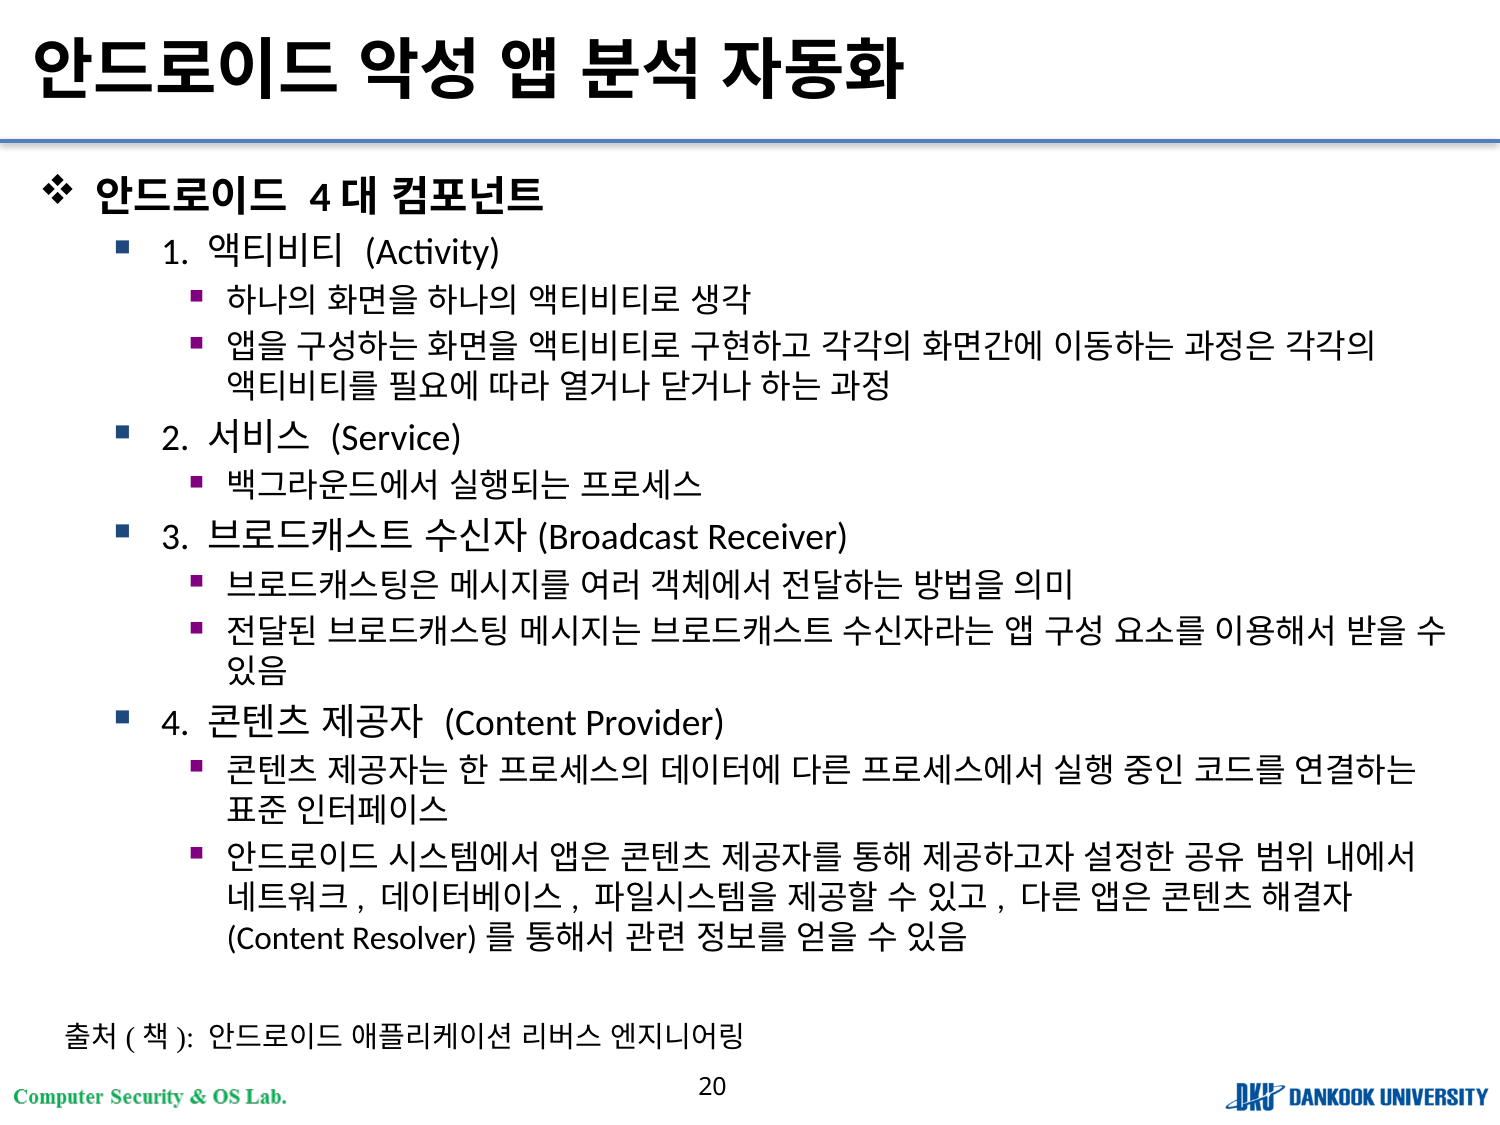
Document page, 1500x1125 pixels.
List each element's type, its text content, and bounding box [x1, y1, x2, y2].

list 안드로이드 4대 컴포넌트 1. 액티비티 (Activity) 하나의 화면을 하나의 액티비티로 생각 앱을 구성하는 화면을 액티비티로 구현하고 각각의 화면간에 이동하는 과정은 각각의 액티비티를 필요에 따라 열거나 닫거나 하는 과정 2. 서비스 (Service) 백그라운드에서 실행되는 프로세스 3. 브로드캐스트 수신자(Broadcast Receiver) 브로드캐스팅은 메시지를 여러 객체에서 전달하는 방법을 의미 전달된 브로드캐스팅 메시지는 브로드캐스트 수신자라는 앱 구성 요소를 이용해서 받을 수 있음 4. 콘텐츠 제공자 (Content Provider) 콘텐츠 제공자는 한 프로세스의 데이터에 다른 프로세스에서 실행 중인 코드를 연결하는 표준 인터페이스 안드로이드 시스템에서 앱은 콘텐츠 제공자를 통해 제공하고자 설정한 공유 범위 내에서 네트워크, 데이터베이스, 파일시스템을 제공할 수 있고, 다른 앱은 콘텐츠 해결자(Content Resolver)를 통해서 관련 정보를 얻을 수 있음 [24, 162, 1476, 1073]
picture [1222, 1078, 1490, 1112]
text_box 출처(책): 안드로이드 애플리케이션 리버스 엔지니어링 [49, 1011, 770, 1061]
slide_number 20 [537, 1062, 888, 1113]
picture [0, 1076, 297, 1118]
title 안드로이드 악성 앱 분석 자동화 [17, 19, 1388, 120]
